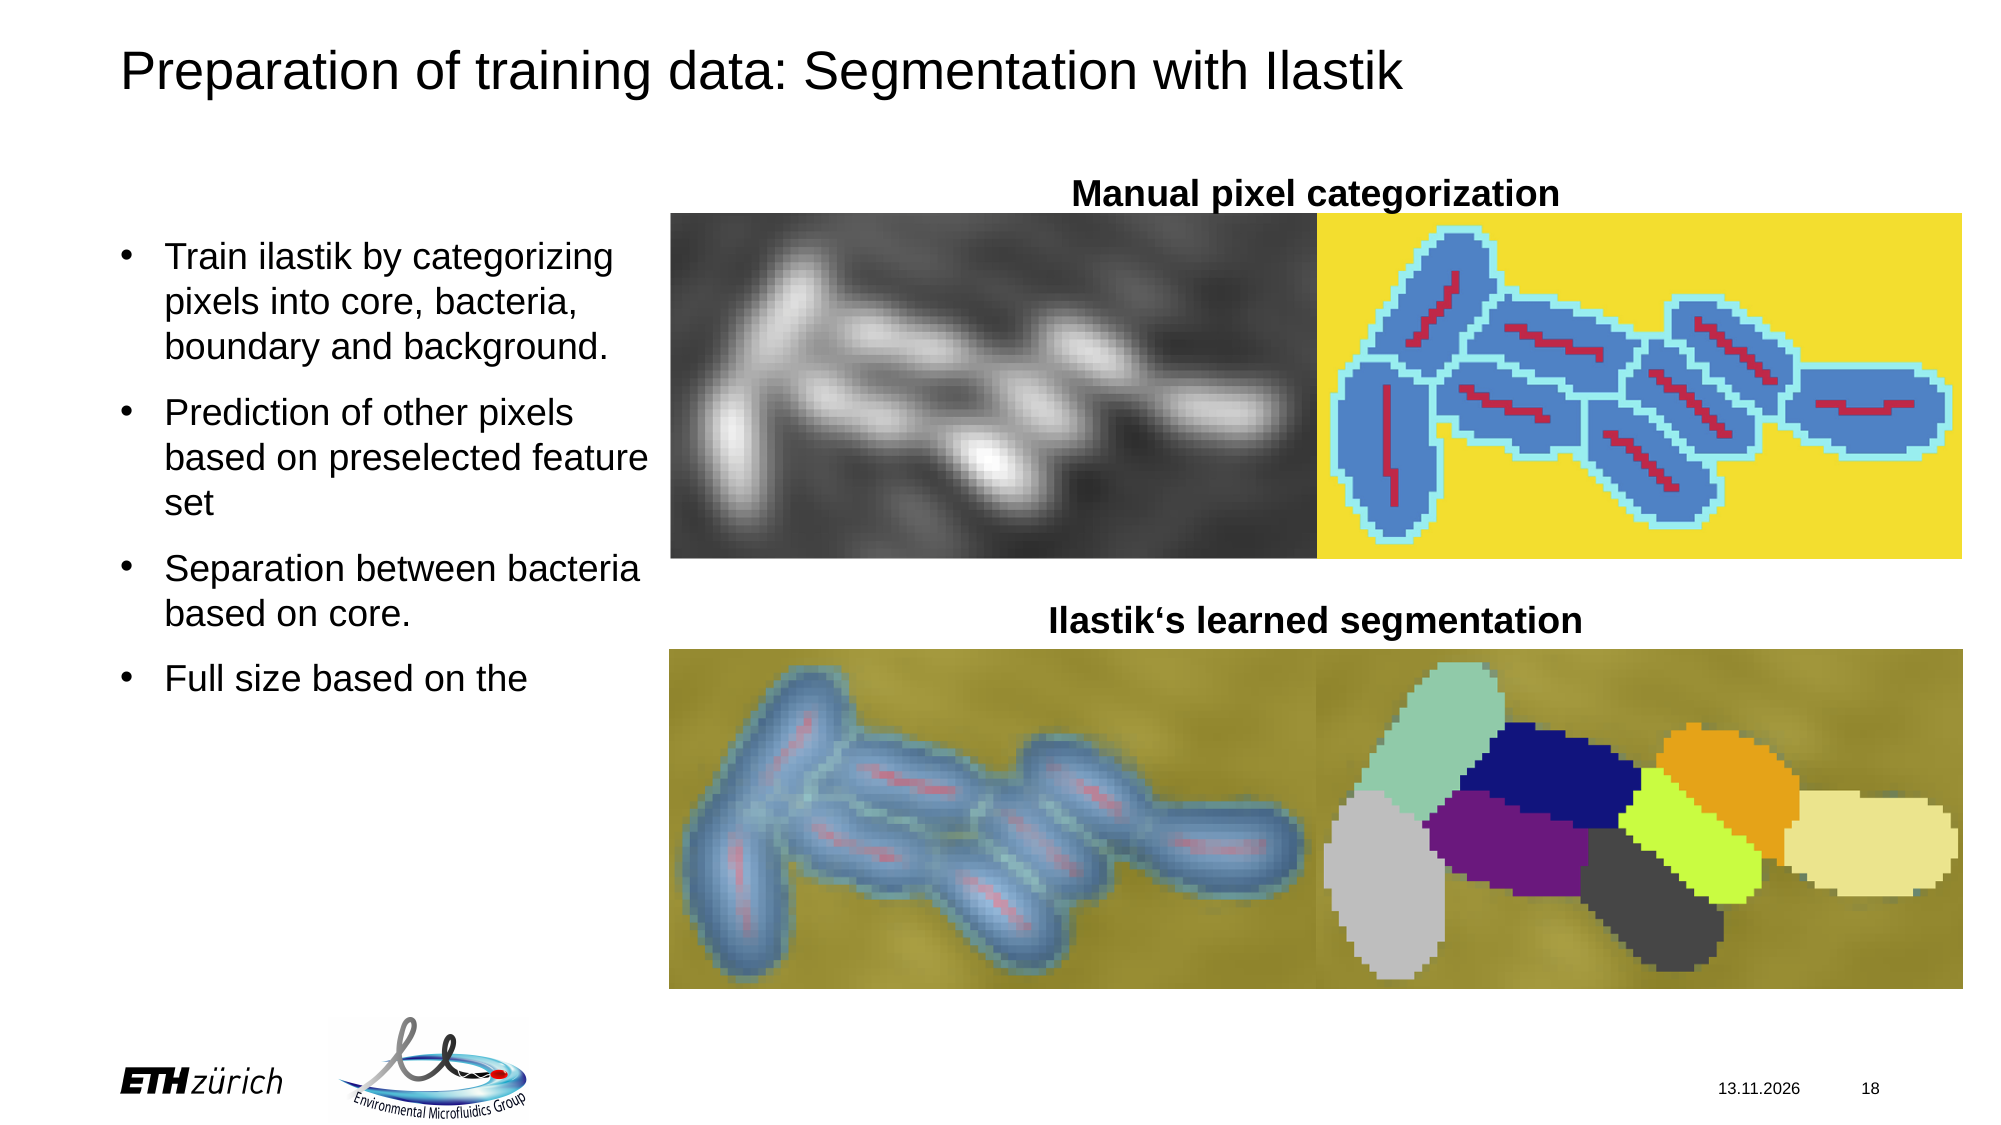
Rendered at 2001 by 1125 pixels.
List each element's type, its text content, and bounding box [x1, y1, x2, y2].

picture [328, 1017, 529, 1123]
picture [669, 648, 1963, 990]
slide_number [1718, 1069, 1819, 1106]
text_box Ilastik‘s learned segmentation [1033, 588, 1599, 648]
text_box Manual pixel categorization [1056, 161, 1577, 212]
picture [120, 1067, 282, 1094]
slide_number 18 [1827, 1069, 1880, 1106]
title Preparation of training data: Segmentation with Ilastik [120, 42, 1880, 191]
list Train ilastik by categorizing pixels into core, bacteria, boundary and background. Prediction of other pixels based on preselected feature set Separation between bacteria based on core. Full size based on the [120, 231, 679, 1000]
picture [669, 212, 1963, 559]
